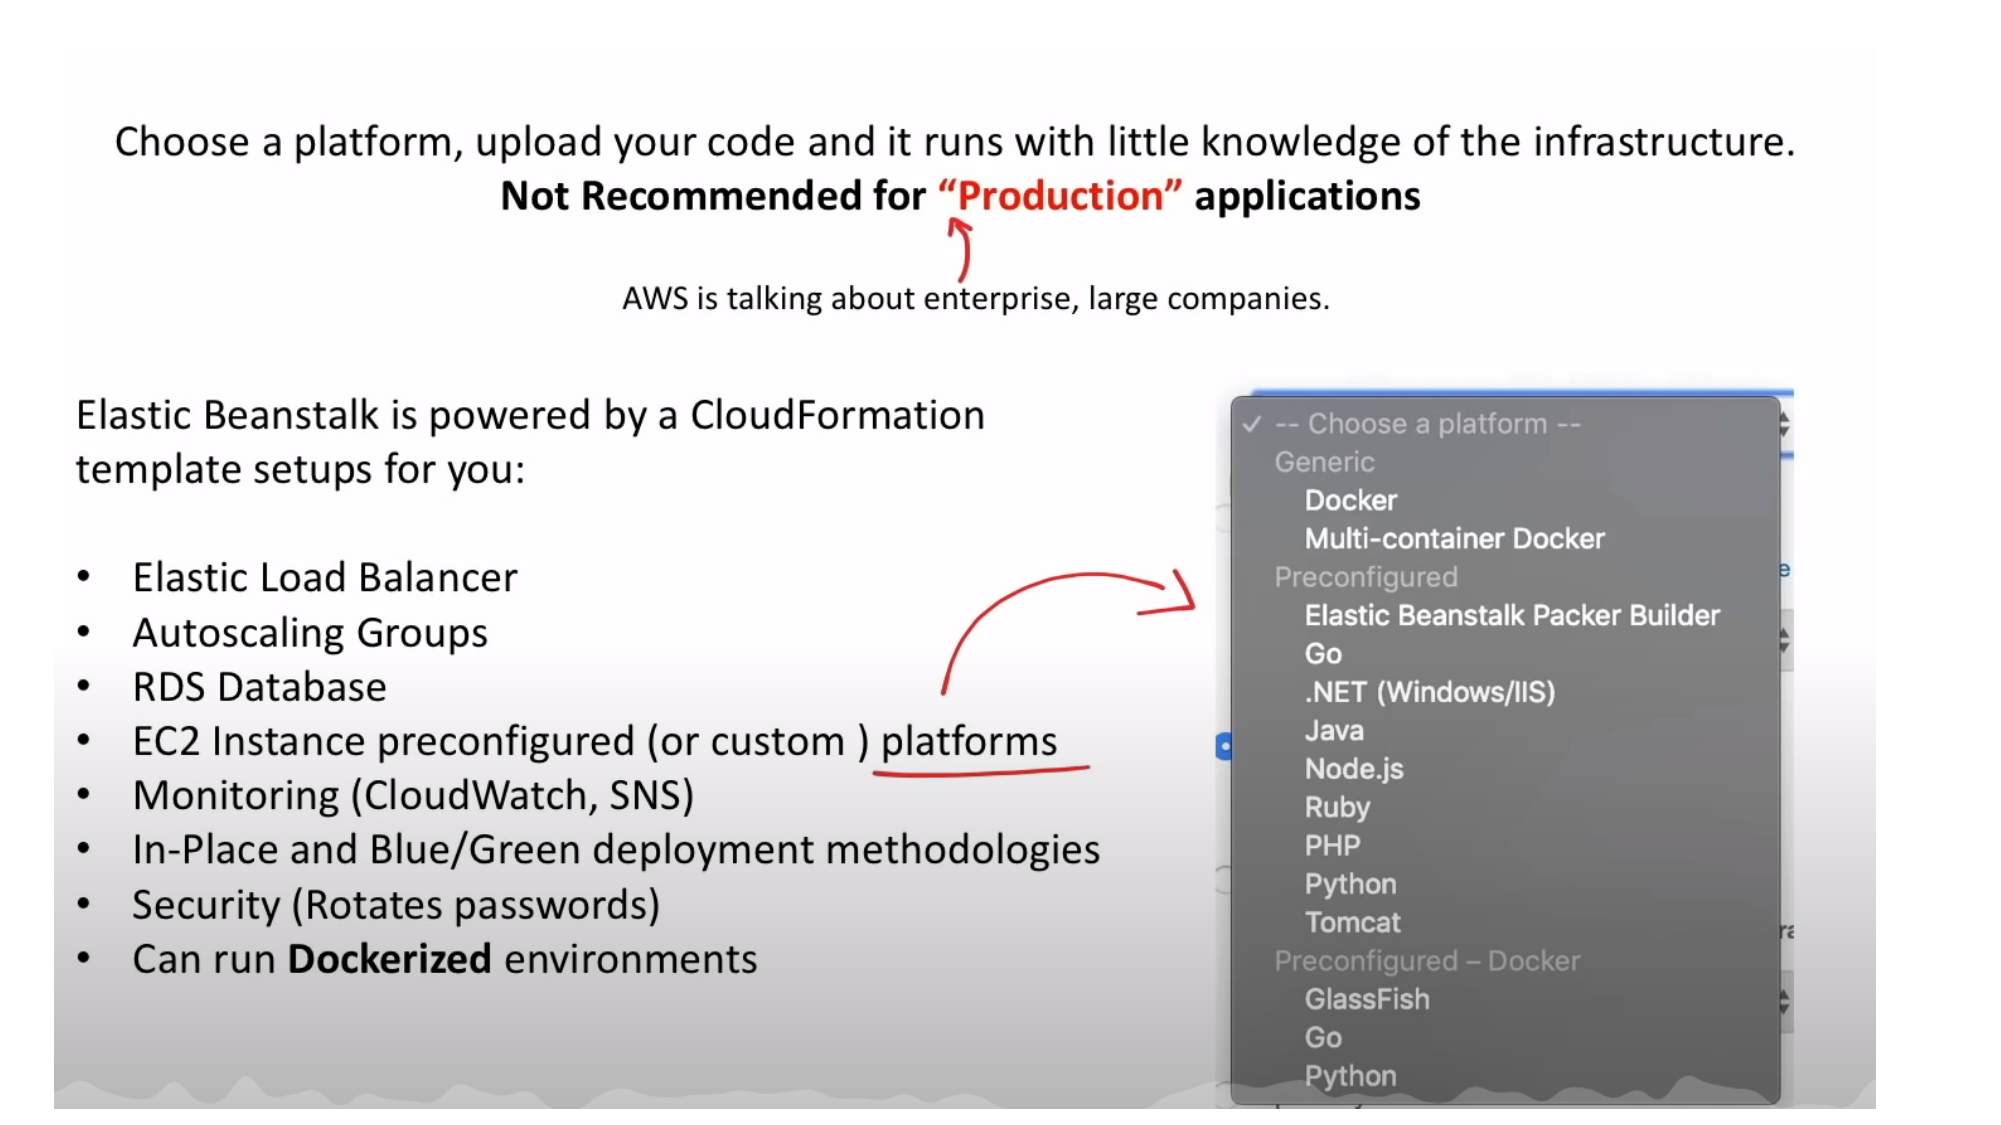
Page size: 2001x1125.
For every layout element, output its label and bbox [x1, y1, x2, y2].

picture [54, 46, 1876, 1109]
